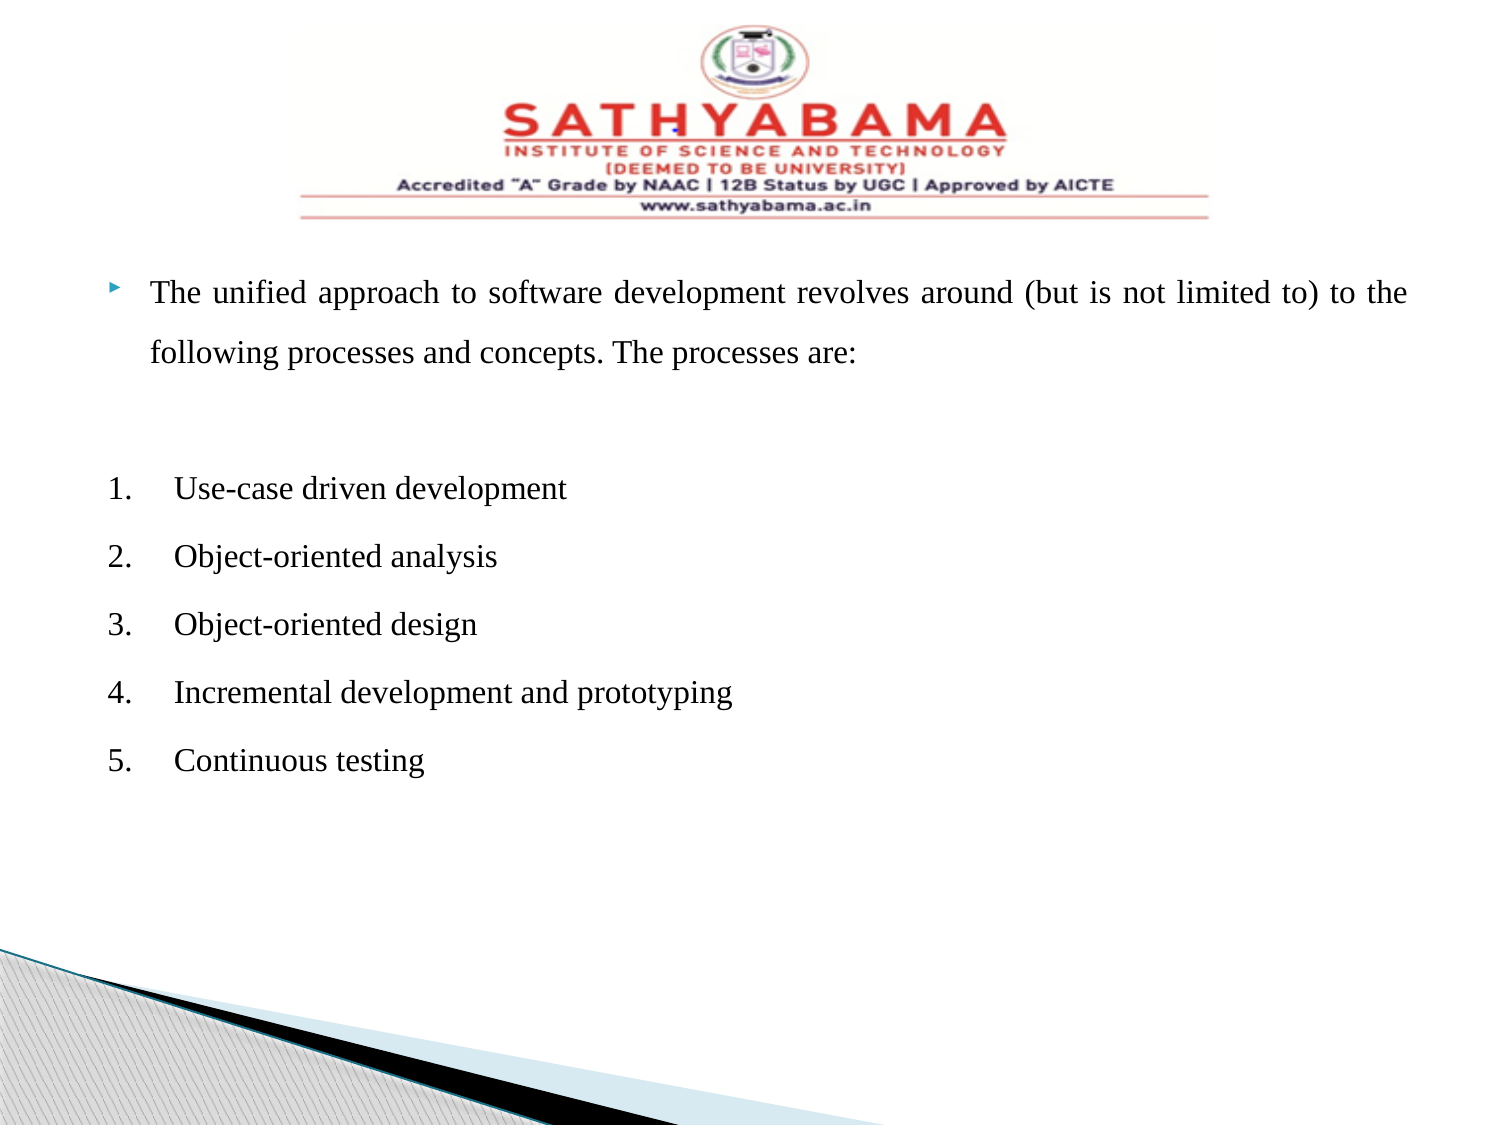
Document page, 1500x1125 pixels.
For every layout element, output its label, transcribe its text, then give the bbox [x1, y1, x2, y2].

picture [262, 24, 1263, 238]
list The unified approach to software development revolves around (but is not limited to) to the following processes and concepts. The processes are: 1. Use-case driven development 2. Object-oriented analysis 3. Object-oriented design 4. Incremental development and prototyping 5. Continuous testing [75, 243, 1425, 986]
